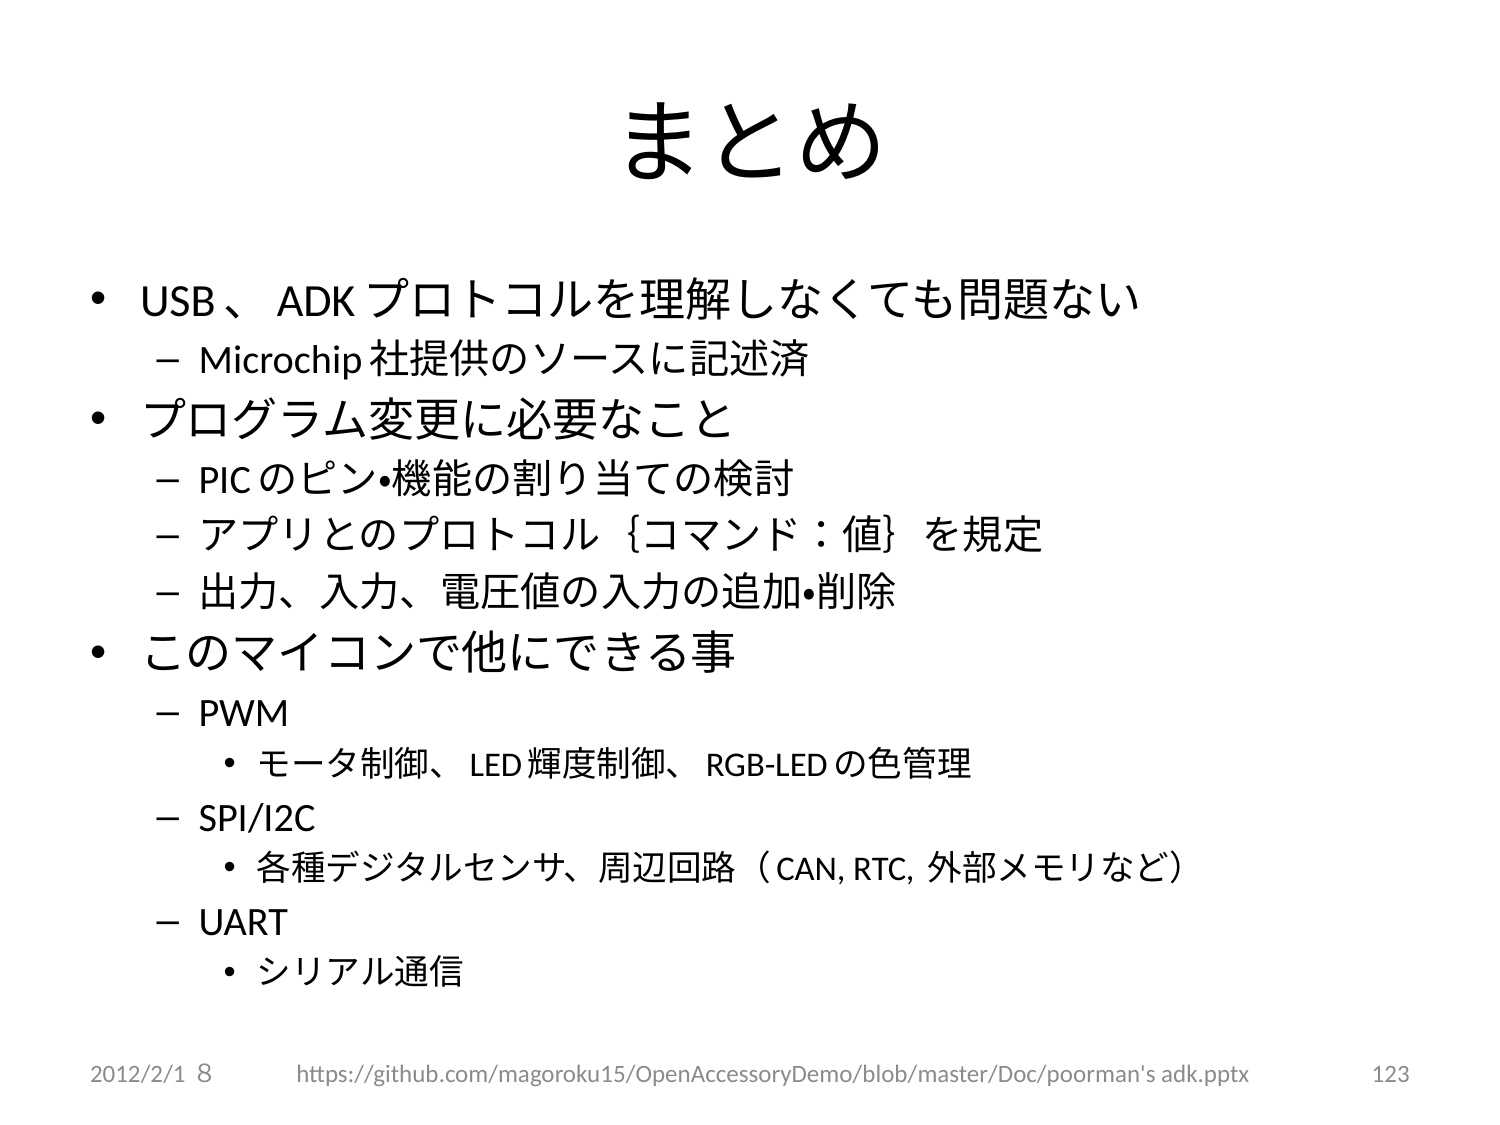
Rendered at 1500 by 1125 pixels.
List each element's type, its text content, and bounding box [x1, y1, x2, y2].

footer https://github.com/magoroku15/OpenAccessoryDemo/blob/master/Doc/poorman's adk.pptx [242, 1042, 1306, 1103]
list USB、ADKプロトコルを理解しなくても問題ない Microchip社提供のソースに記述済 プログラム変更に必要なこと PICのピン・機能の割り当ての検討 アプリとのプロトコル｛コマンド：値｝を規定 出力、入力、電圧値の入力の追加・削除 このマイコンで他にできる事 PWM モータ制御、LED輝度制御、RGB-LEDの色管理 SPI/I2C 各種デジタルセンサ、周辺回路（CAN, RTC, 外部メモリなど） UART シリアル通信 [75, 262, 1425, 1005]
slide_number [75, 1042, 242, 1103]
slide_number 123 [1306, 1042, 1425, 1103]
title まとめ [75, 45, 1425, 233]
